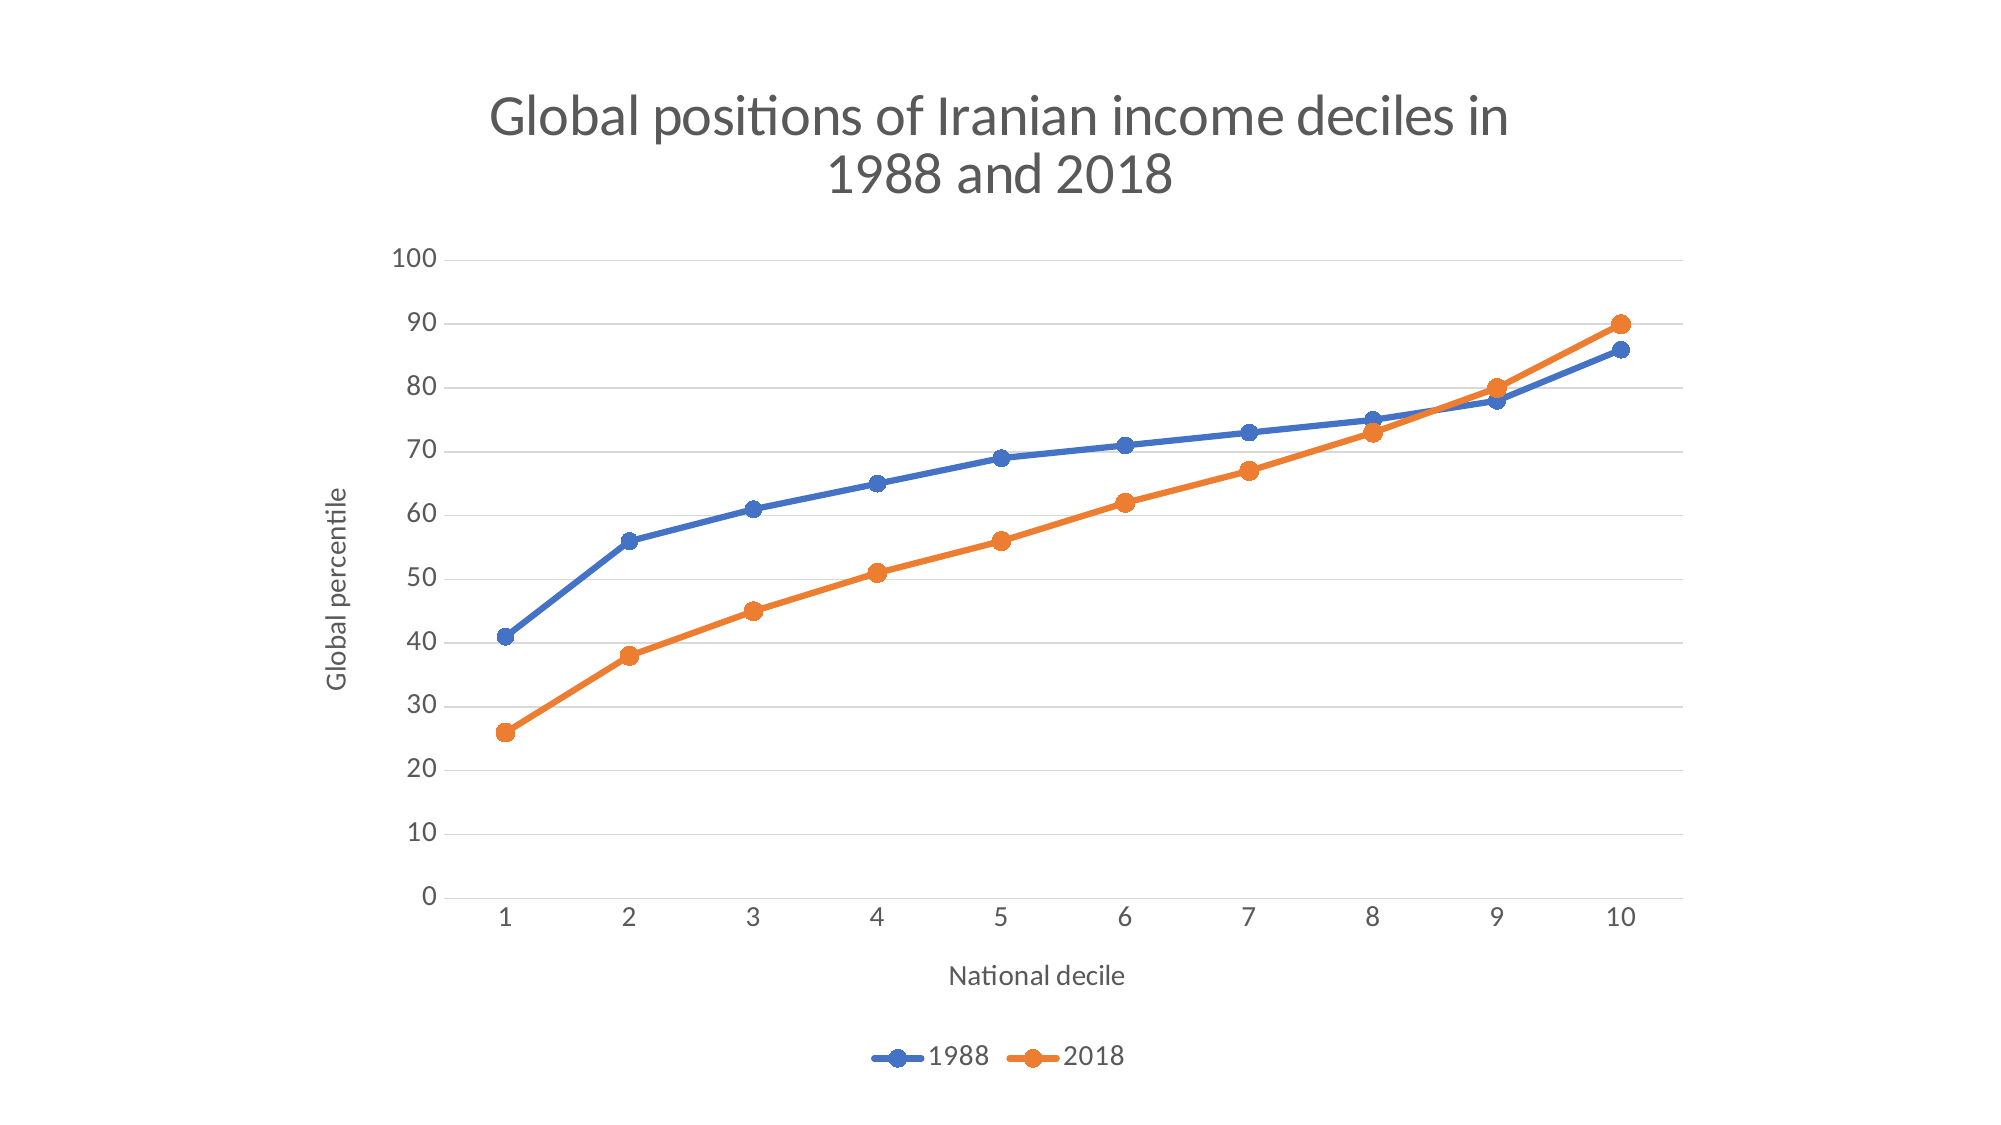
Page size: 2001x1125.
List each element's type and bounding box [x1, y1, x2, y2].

chart [288, 45, 1712, 1080]
